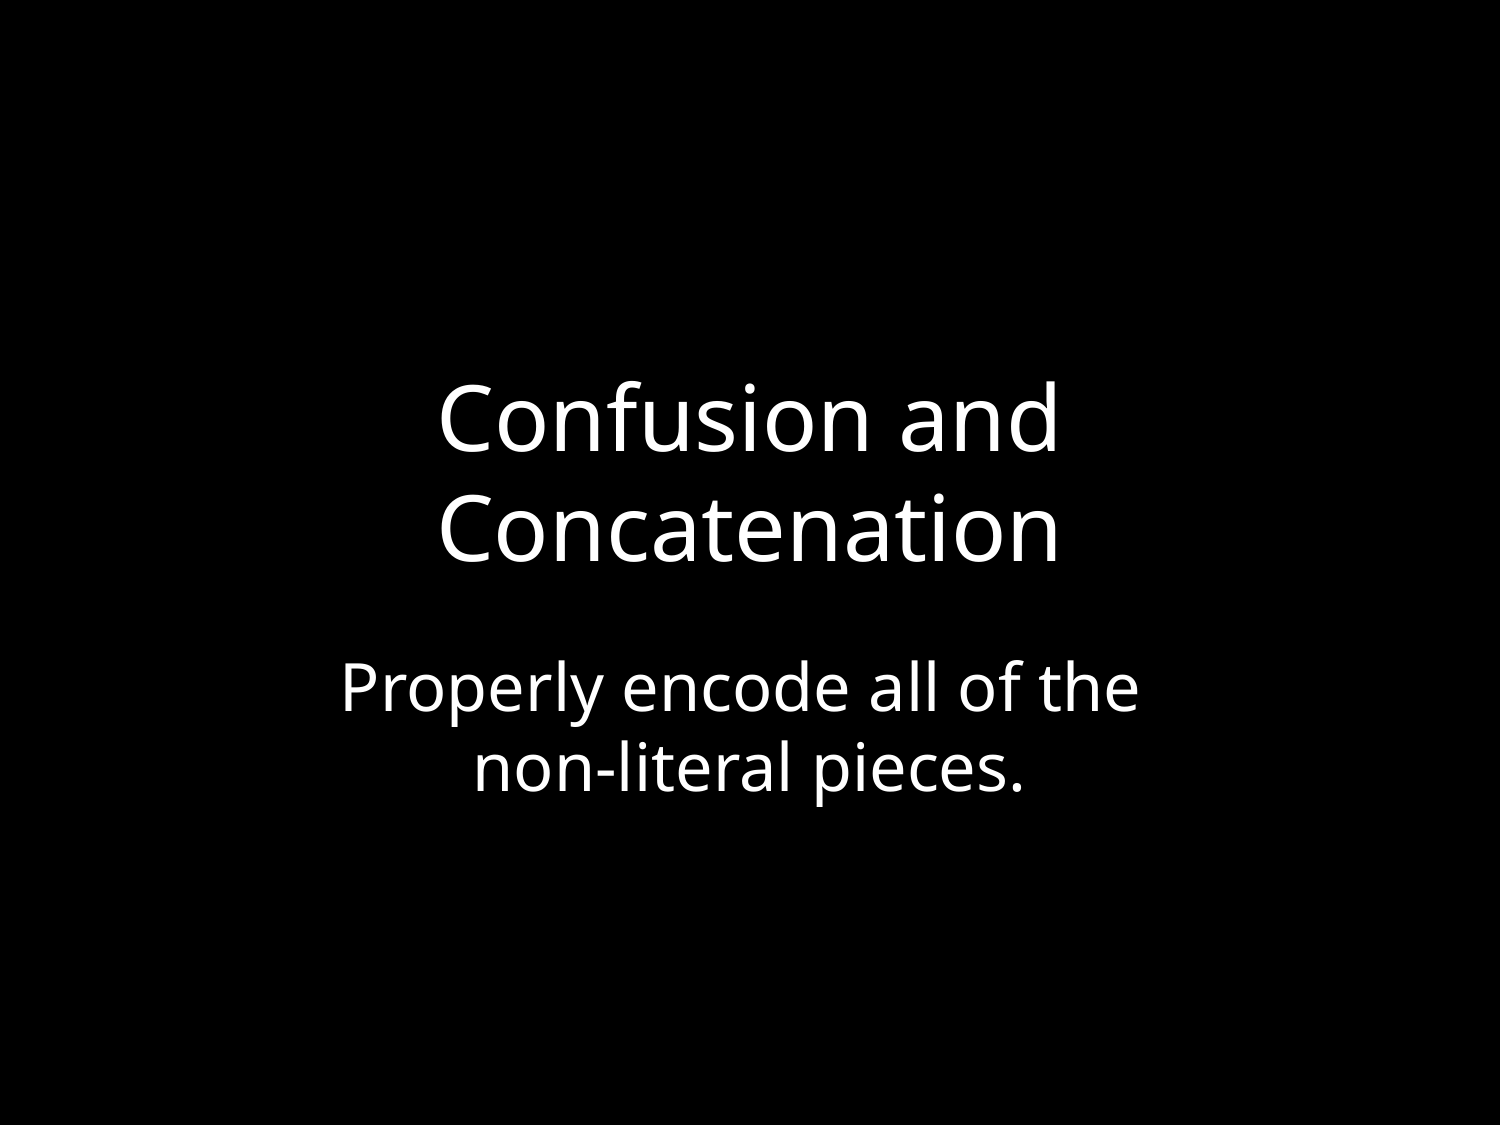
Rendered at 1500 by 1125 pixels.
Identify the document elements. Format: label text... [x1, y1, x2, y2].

title Confusion and Concatenation [112, 349, 1388, 591]
subtitle Properly encode all of the non-literal pieces. [224, 637, 1276, 926]
